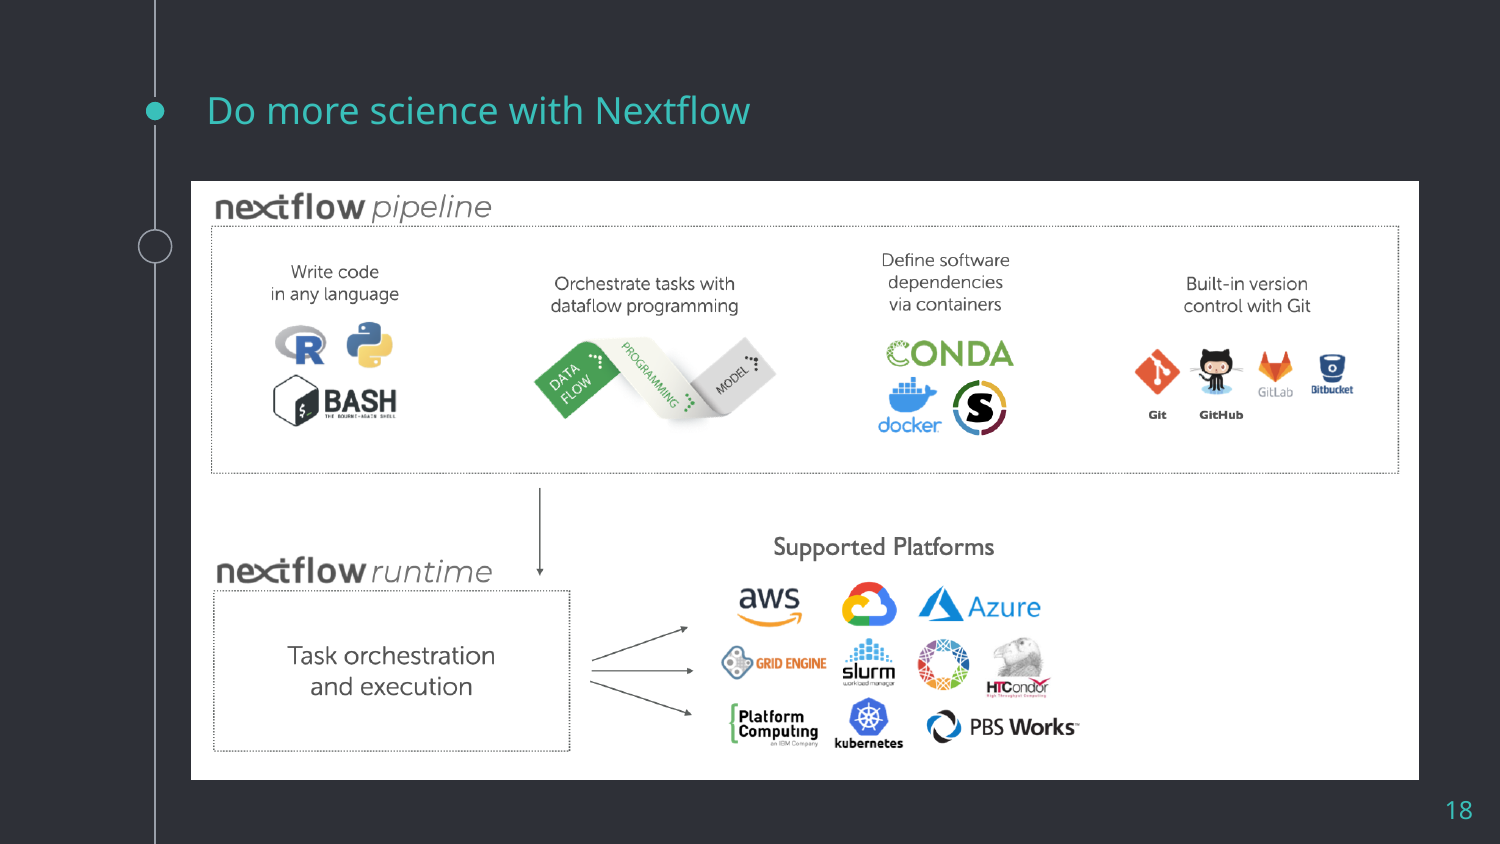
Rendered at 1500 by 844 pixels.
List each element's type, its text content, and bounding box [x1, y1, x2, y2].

slide_number 18 [1398, 779, 1489, 832]
title Do more science with Nextflow [191, 90, 1317, 147]
picture [190, 181, 1420, 780]
